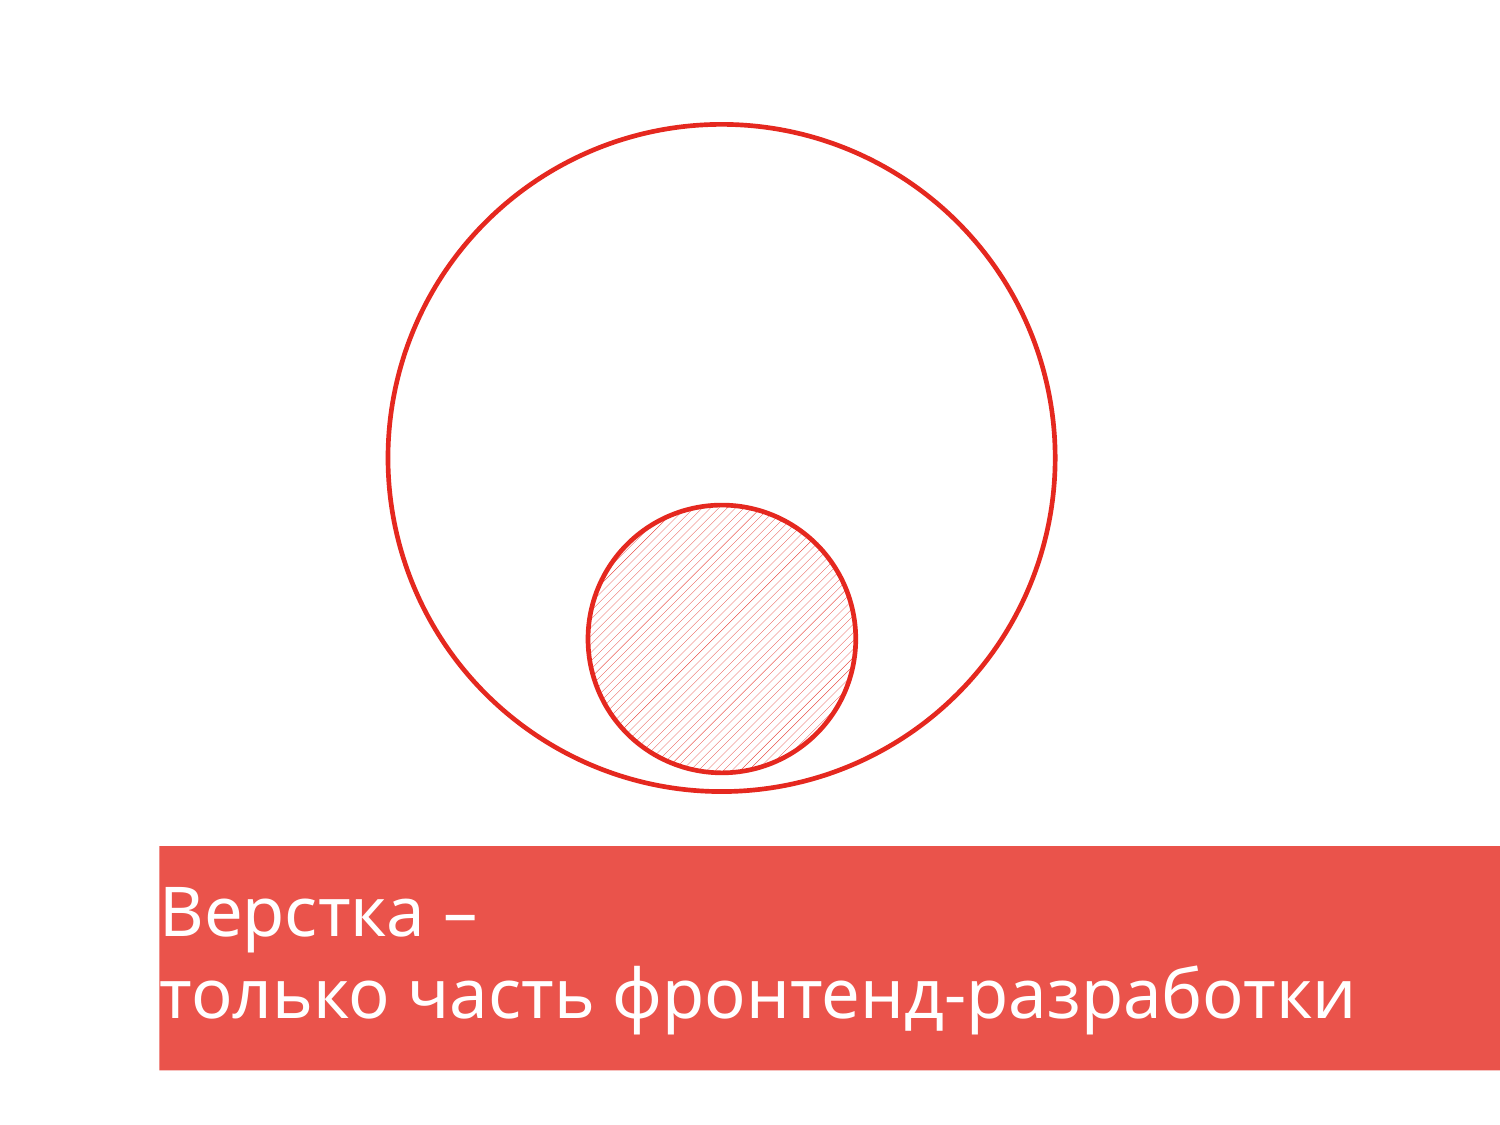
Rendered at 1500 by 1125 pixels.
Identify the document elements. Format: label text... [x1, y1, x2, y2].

title Верстка – только часть фронтенд-разработки [159, 846, 1500, 1071]
text_box [387, 124, 1056, 792]
text_box [588, 505, 856, 773]
